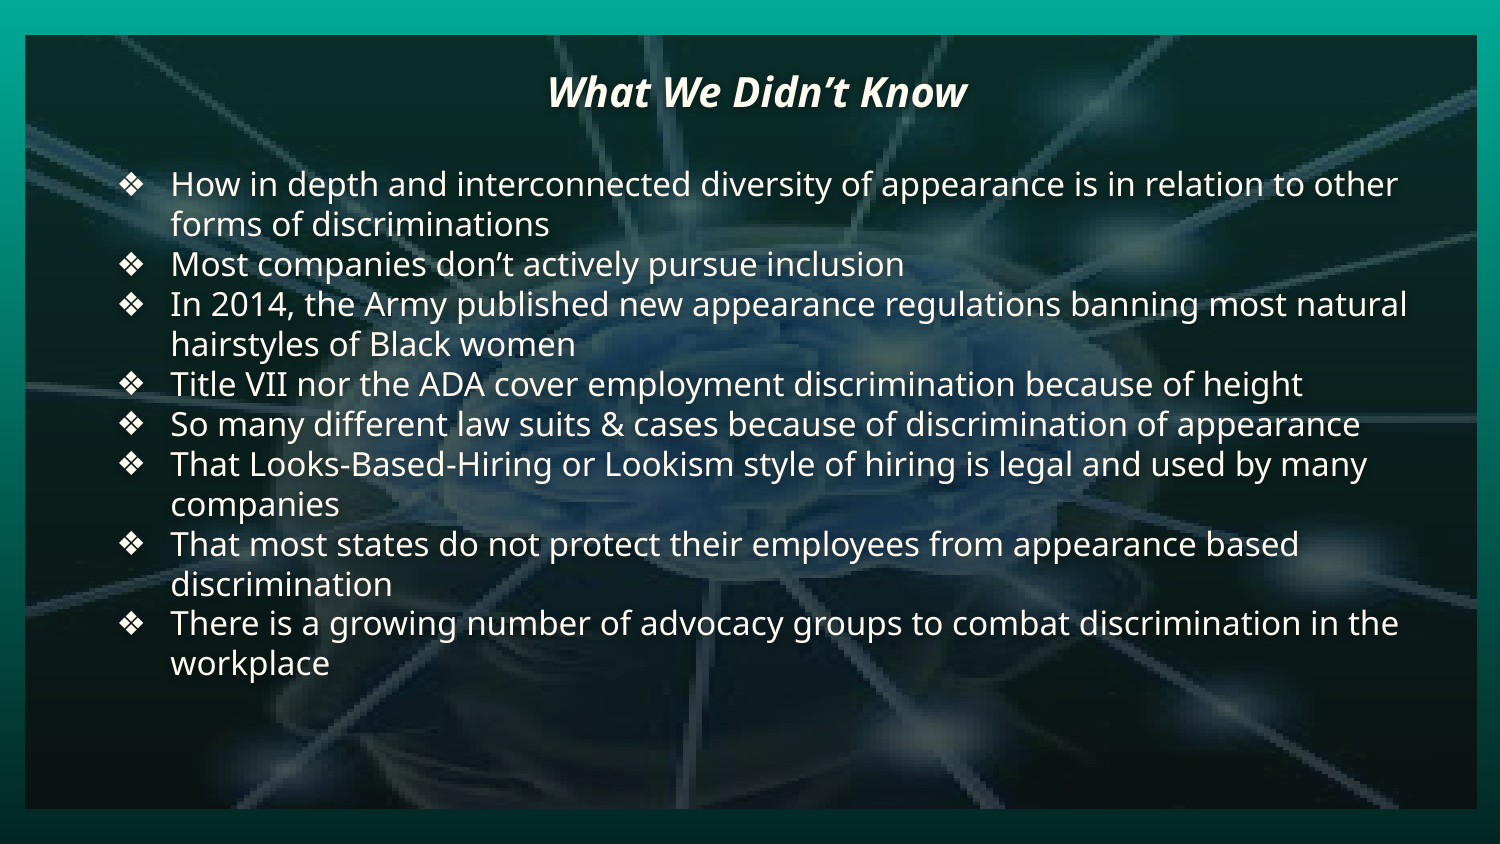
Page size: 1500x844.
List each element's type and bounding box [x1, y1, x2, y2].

picture [25, 34, 1477, 809]
